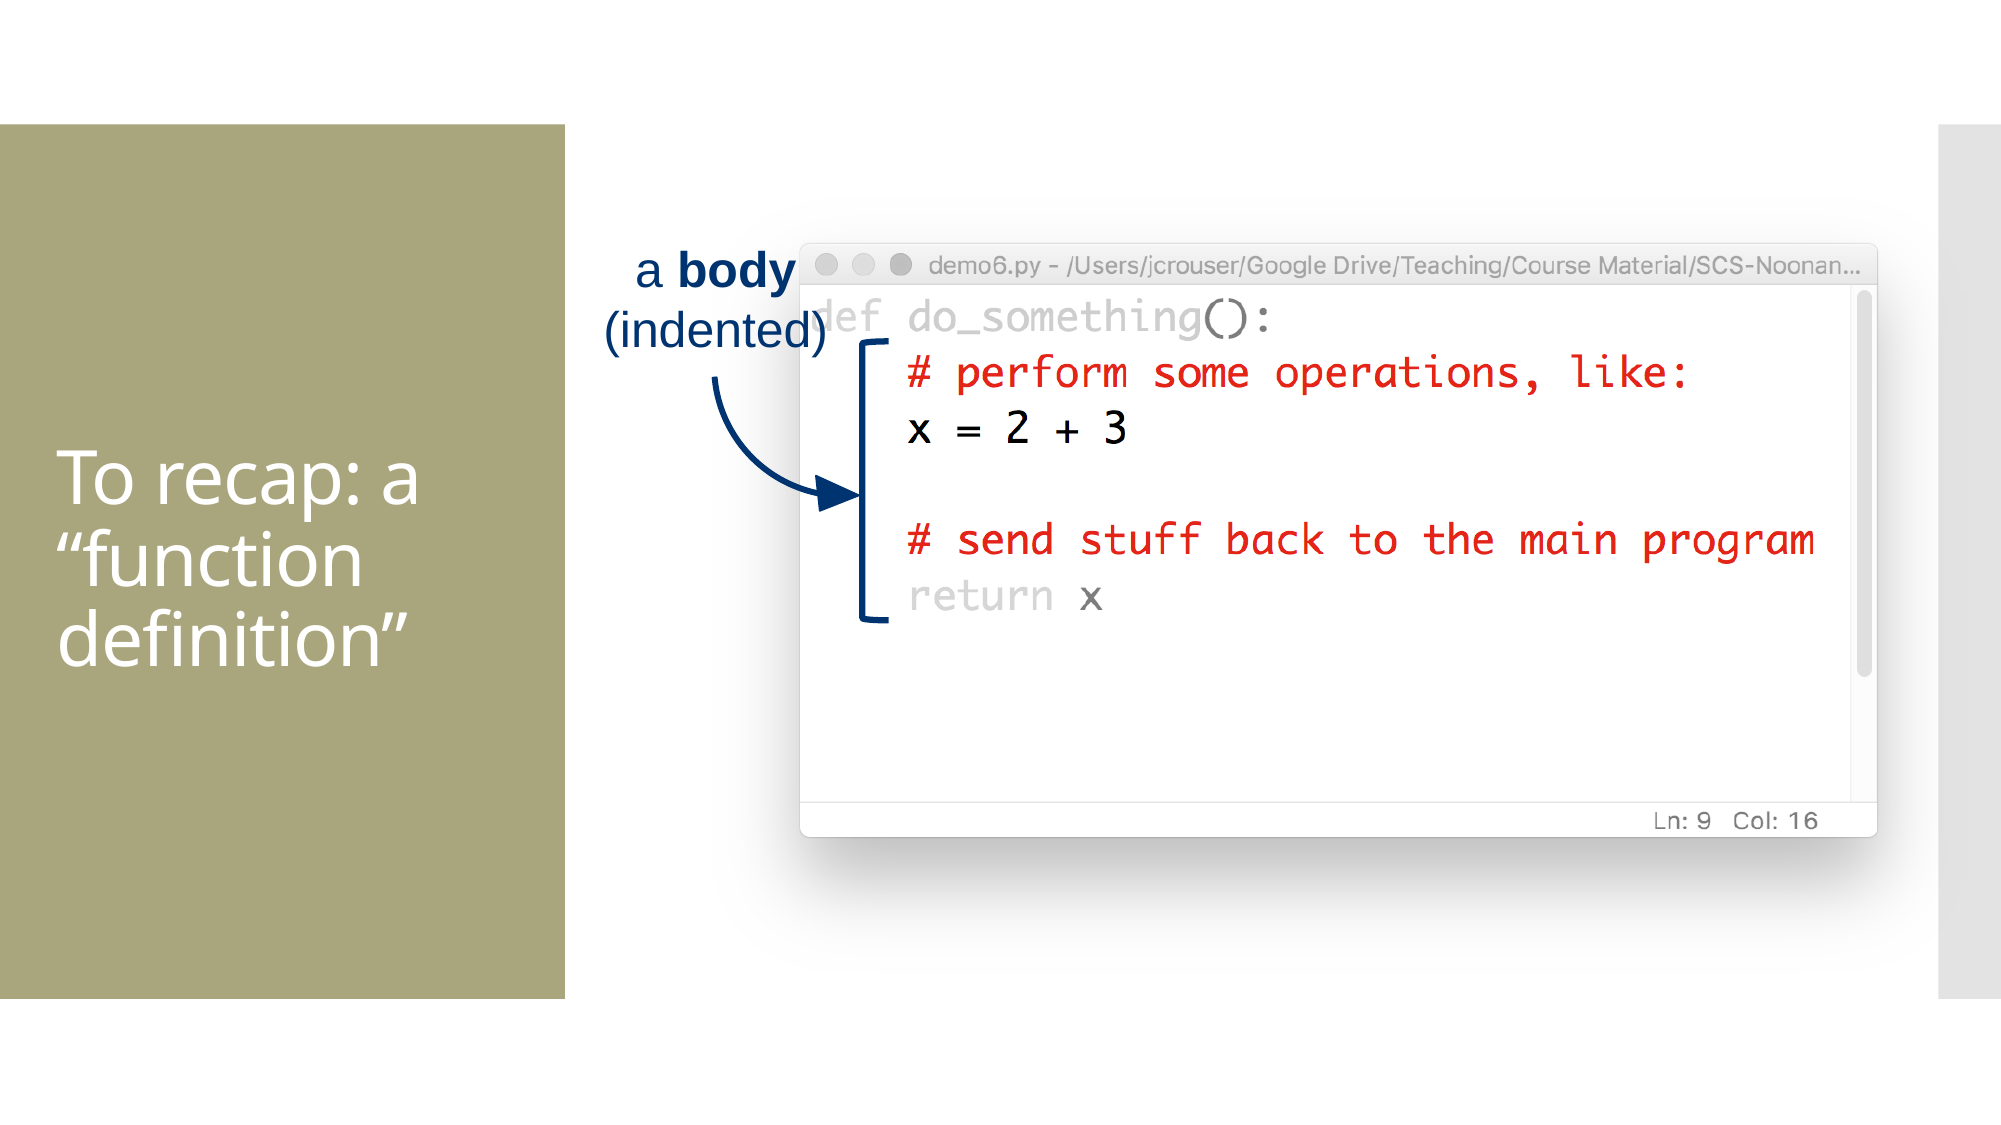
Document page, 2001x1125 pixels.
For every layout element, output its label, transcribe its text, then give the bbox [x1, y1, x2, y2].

picture [888, 341, 1829, 574]
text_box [586, 218, 994, 514]
title To recap: a “function definition” [41, 184, 525, 940]
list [696, 184, 1982, 985]
